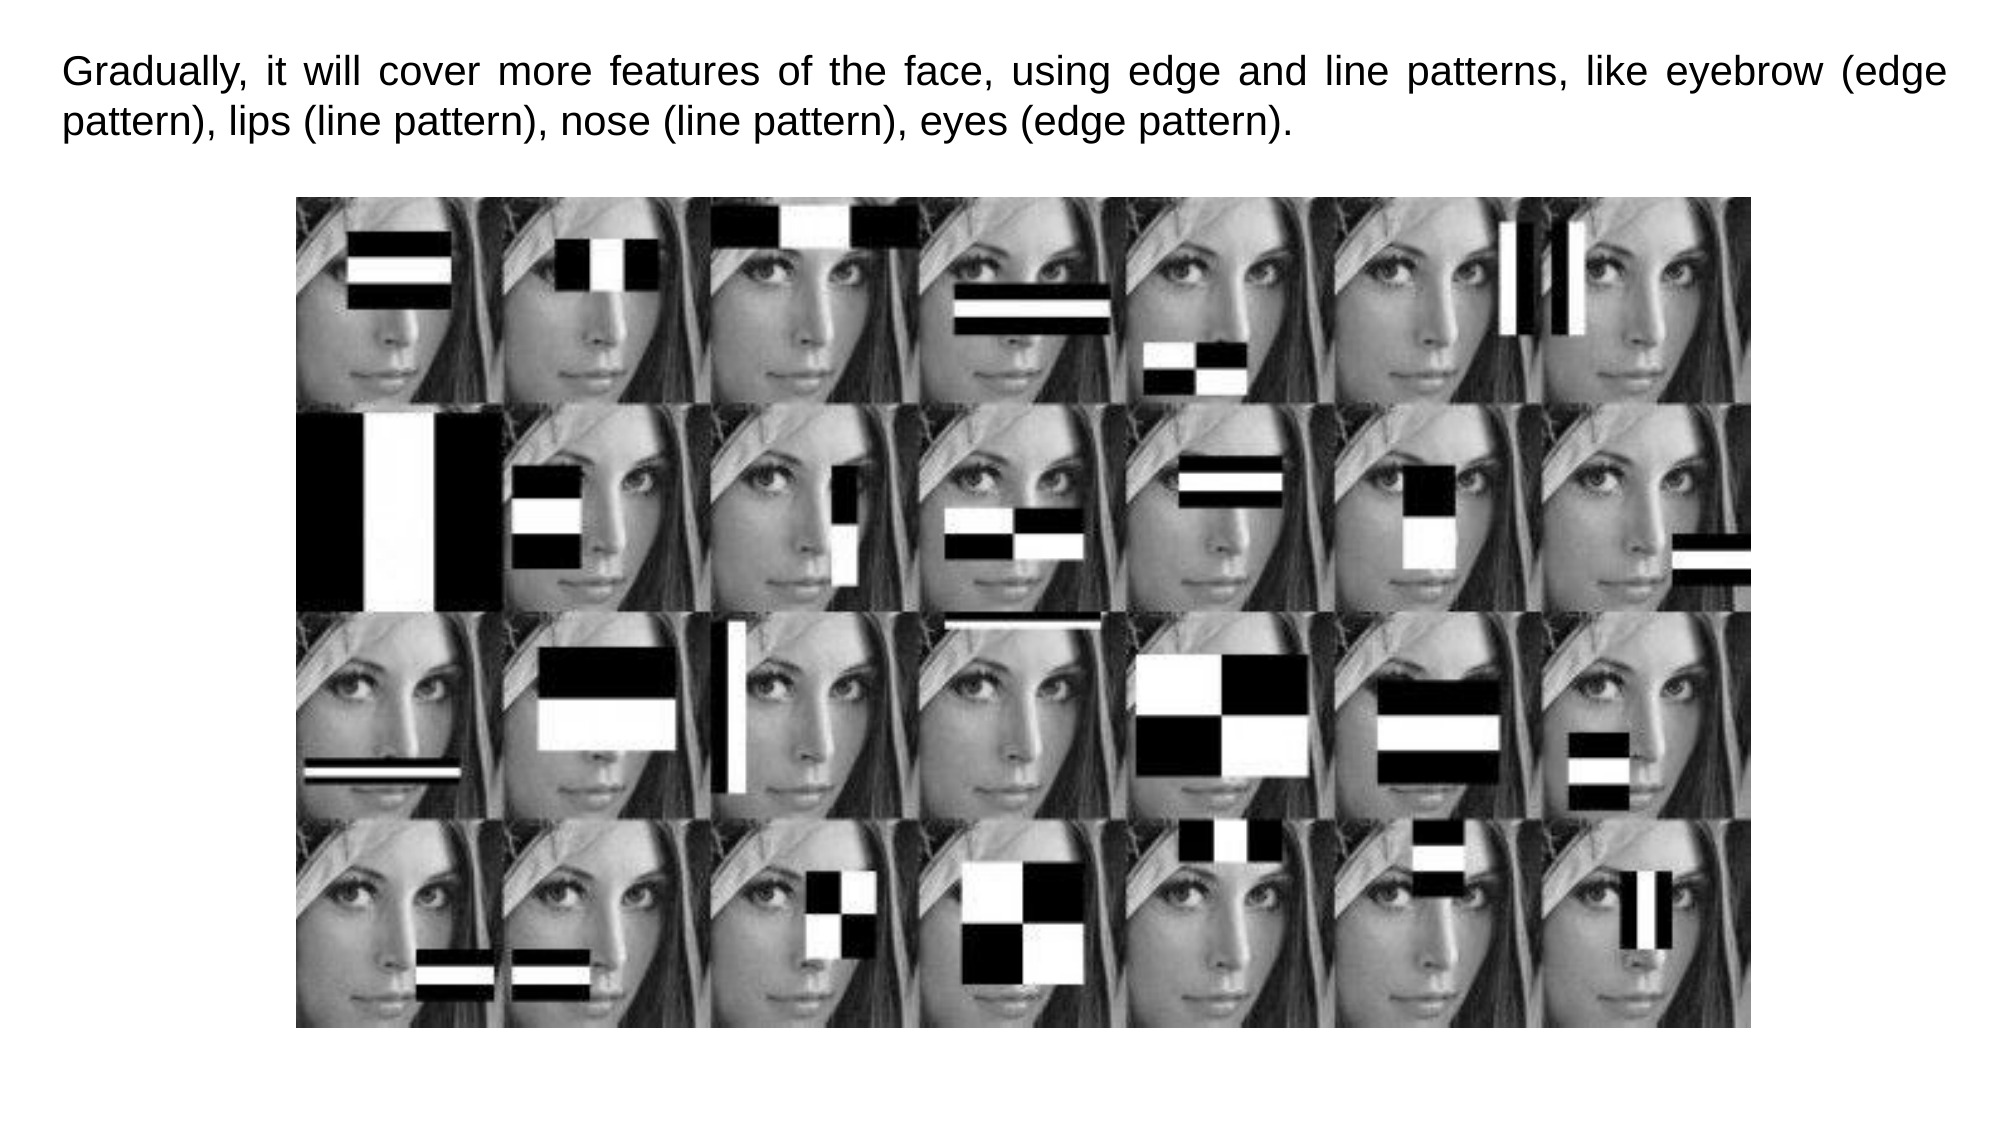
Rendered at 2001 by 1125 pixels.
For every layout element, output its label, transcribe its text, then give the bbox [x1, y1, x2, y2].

picture [296, 197, 1751, 1028]
text_box Gradually, it will cover more features of the face, using edge and line patterns, like eyebrow (edge pattern), lips (line pattern), nose (line pattern), eyes (edge pattern). [47, 36, 1964, 152]
